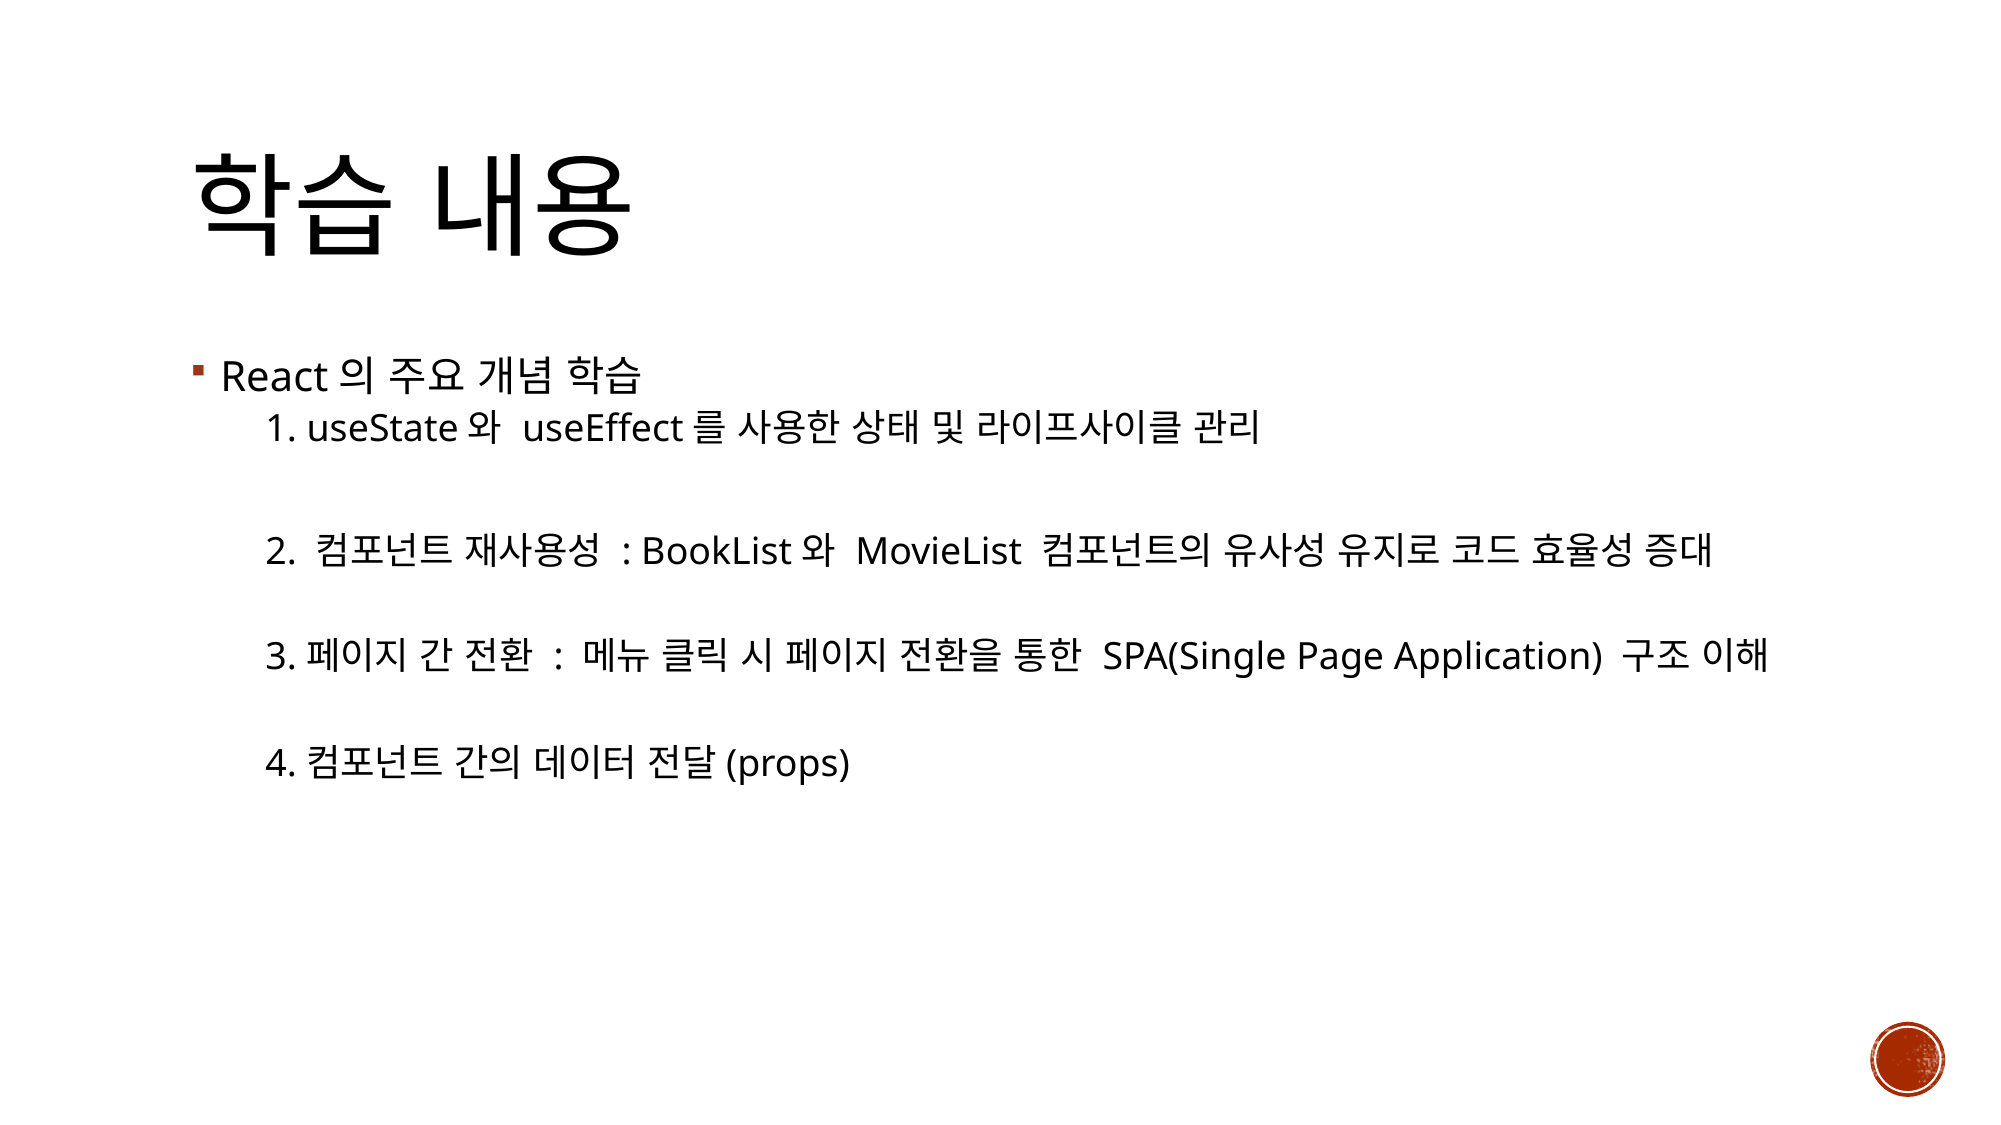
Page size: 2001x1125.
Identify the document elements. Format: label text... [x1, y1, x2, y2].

title 학습 내용 [175, 79, 1826, 344]
list React의 주요 개념 학습 1. useState와 useEffect를 사용한 상태 및 라이프사이클 관리 2. 컴포넌트 재사용성 : BookList와 MovieList 컴포넌트의 유사성 유지로 코드 효율성 증대 3.페이지 간 전환 : 메뉴 클릭 시 페이지 전환을 통한 SPA(Single Page Application) 구조 이해 4.컴포넌트 간의 데이터 전달(props) [175, 348, 1826, 1013]
